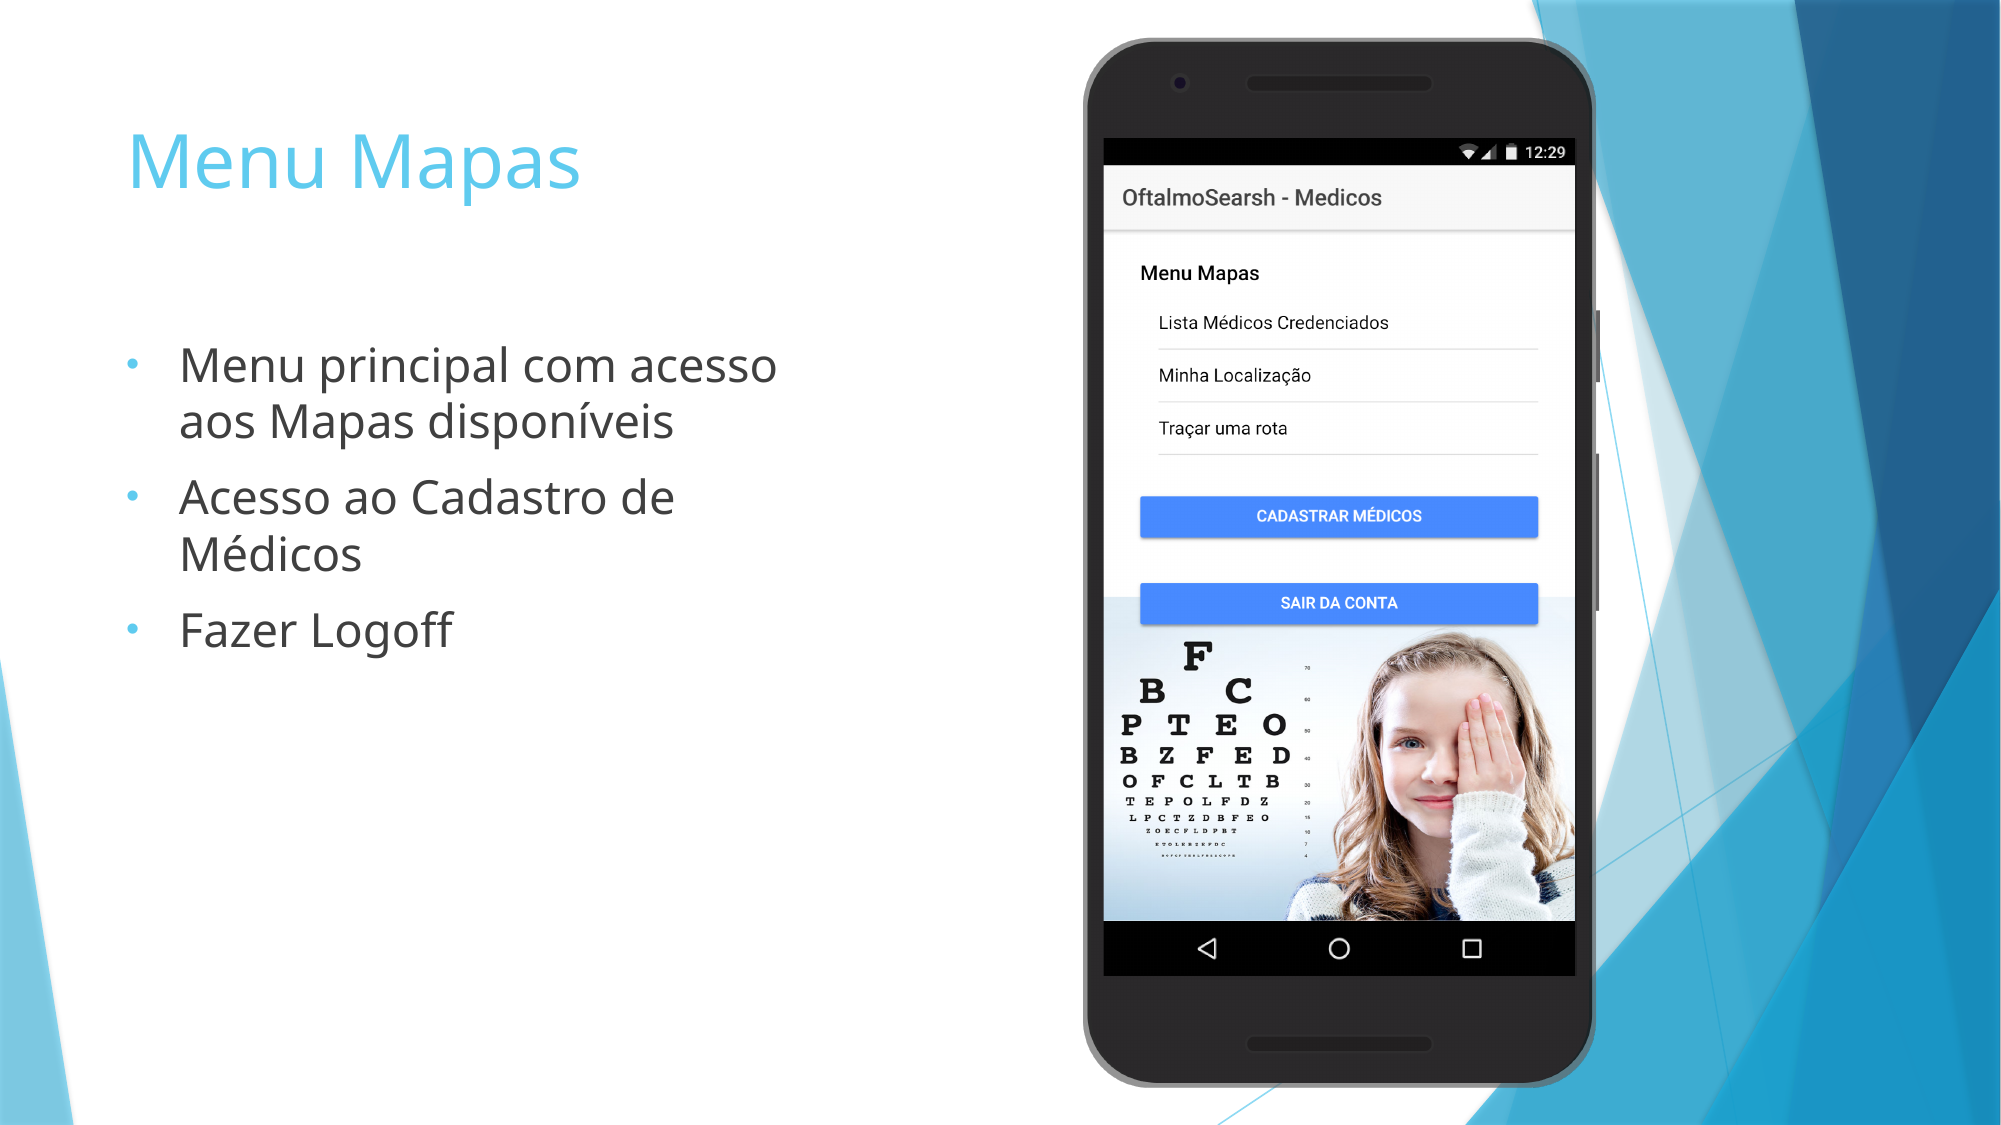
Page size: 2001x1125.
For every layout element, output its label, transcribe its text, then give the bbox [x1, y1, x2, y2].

picture [1082, 37, 1601, 1088]
title Menu Mapas [111, 106, 1077, 246]
list Menu principal com acesso aos Mapas disponíveis Acesso ao Cadastro de Médicos Fazer Logoff [111, 327, 805, 669]
